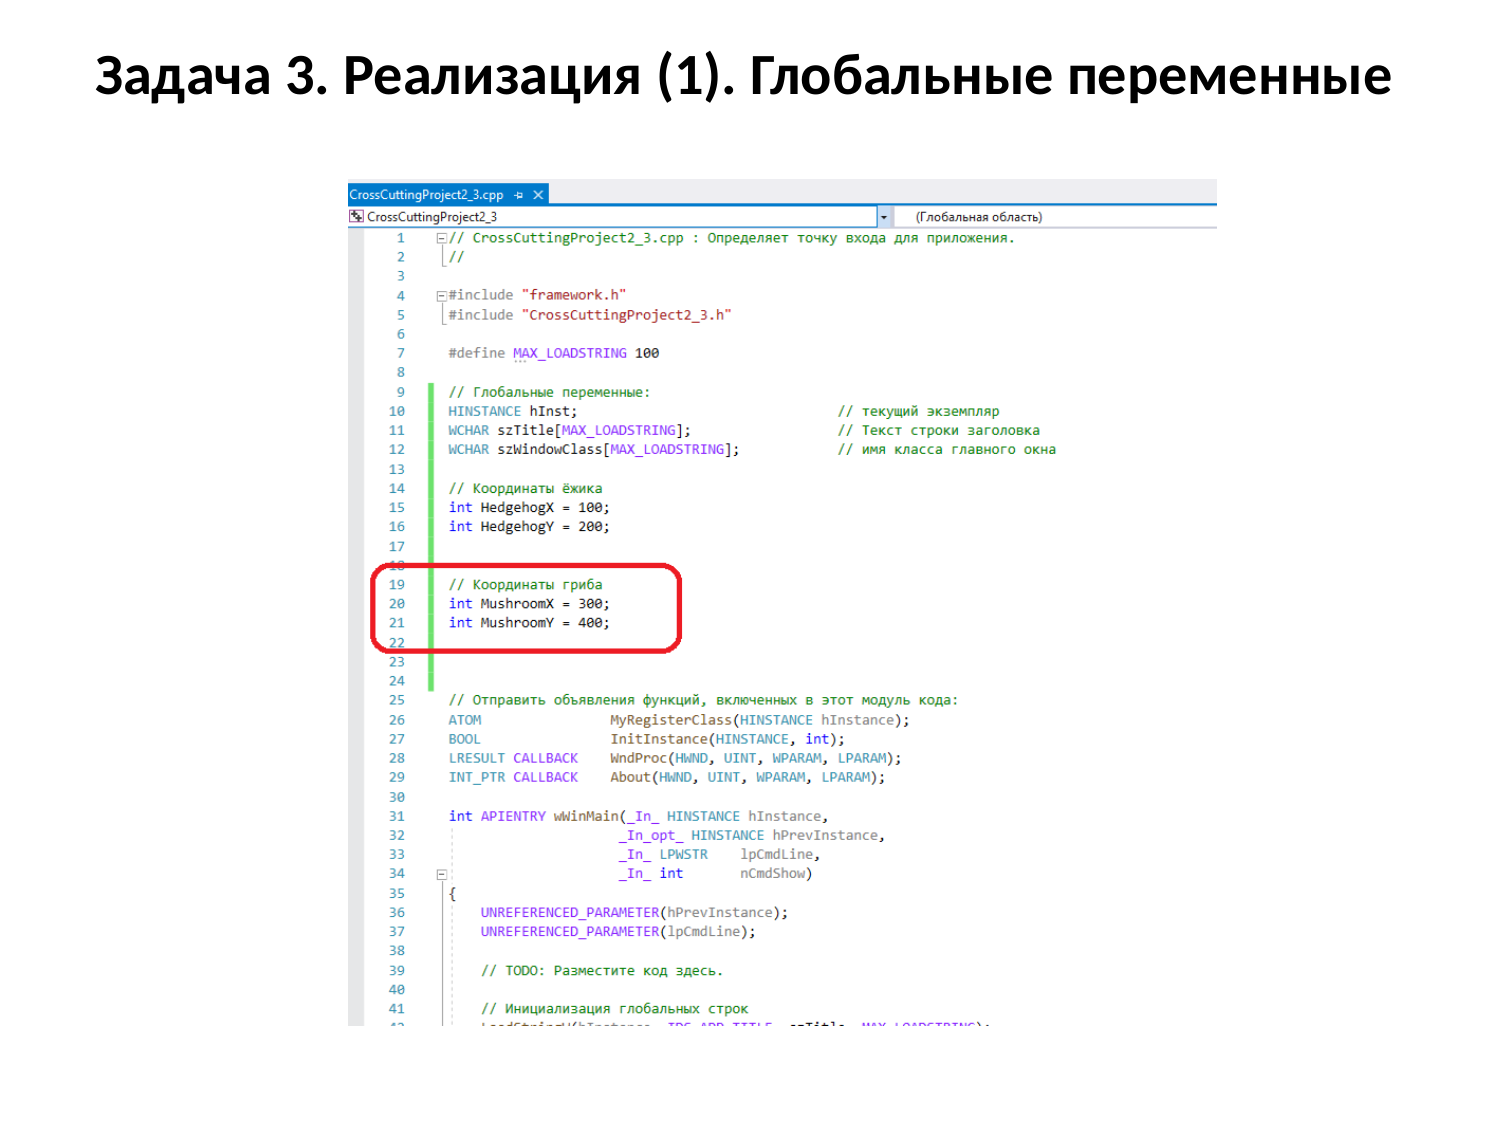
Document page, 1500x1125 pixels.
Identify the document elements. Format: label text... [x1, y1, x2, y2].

picture [348, 179, 1217, 1026]
title Задача 3. Реализация (1). Глобальные переменные [29, 19, 1459, 124]
